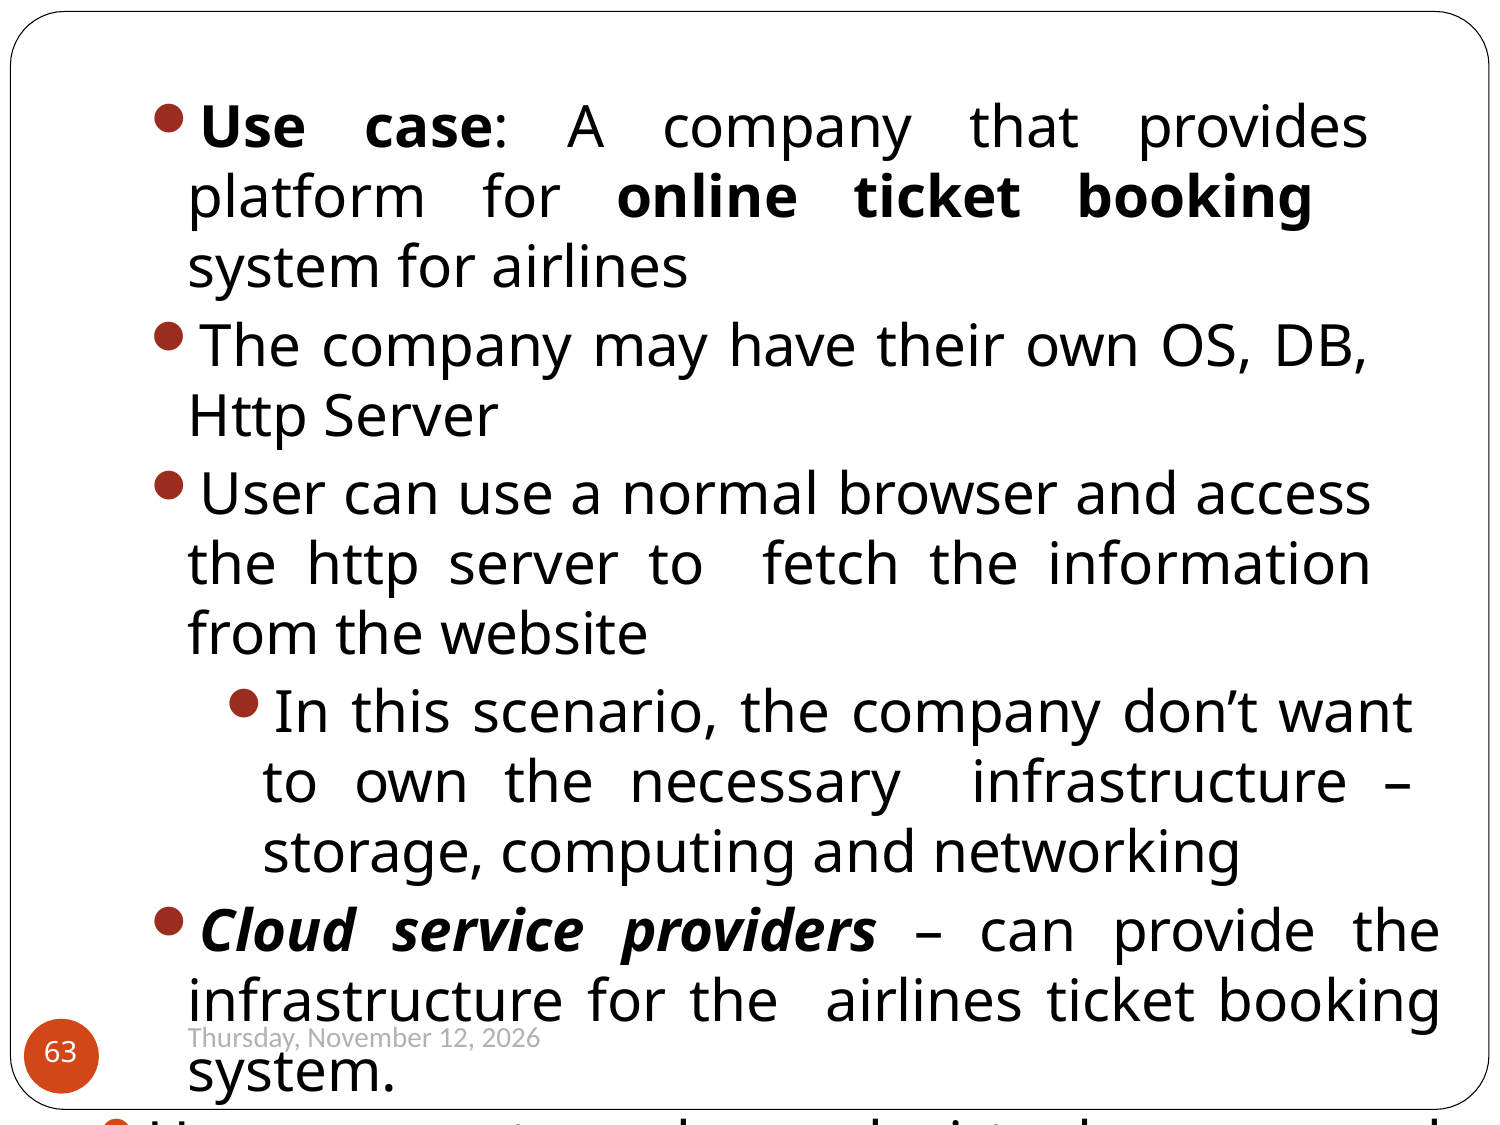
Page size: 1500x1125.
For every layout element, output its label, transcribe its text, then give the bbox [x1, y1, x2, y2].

slide_number 63 [39, 1038, 84, 1076]
text_box [23, 1018, 99, 1094]
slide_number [187, 1018, 613, 1094]
text_box Use case: A company that provides platform for online ticket booking system for airlines The company may have their own OS, DB, Http Server User can use a normal browser and access the http server to fetch the information from the website In this scenario, the company don’t want to own the necessary infrastructure – storage, computing and networking Cloud service providers – can provide the infrastructure for the airlines ticket booking system. User can get on-demand virtual server, and able to run any service i.e, OS and applications. [95, 87, 1443, 1125]
